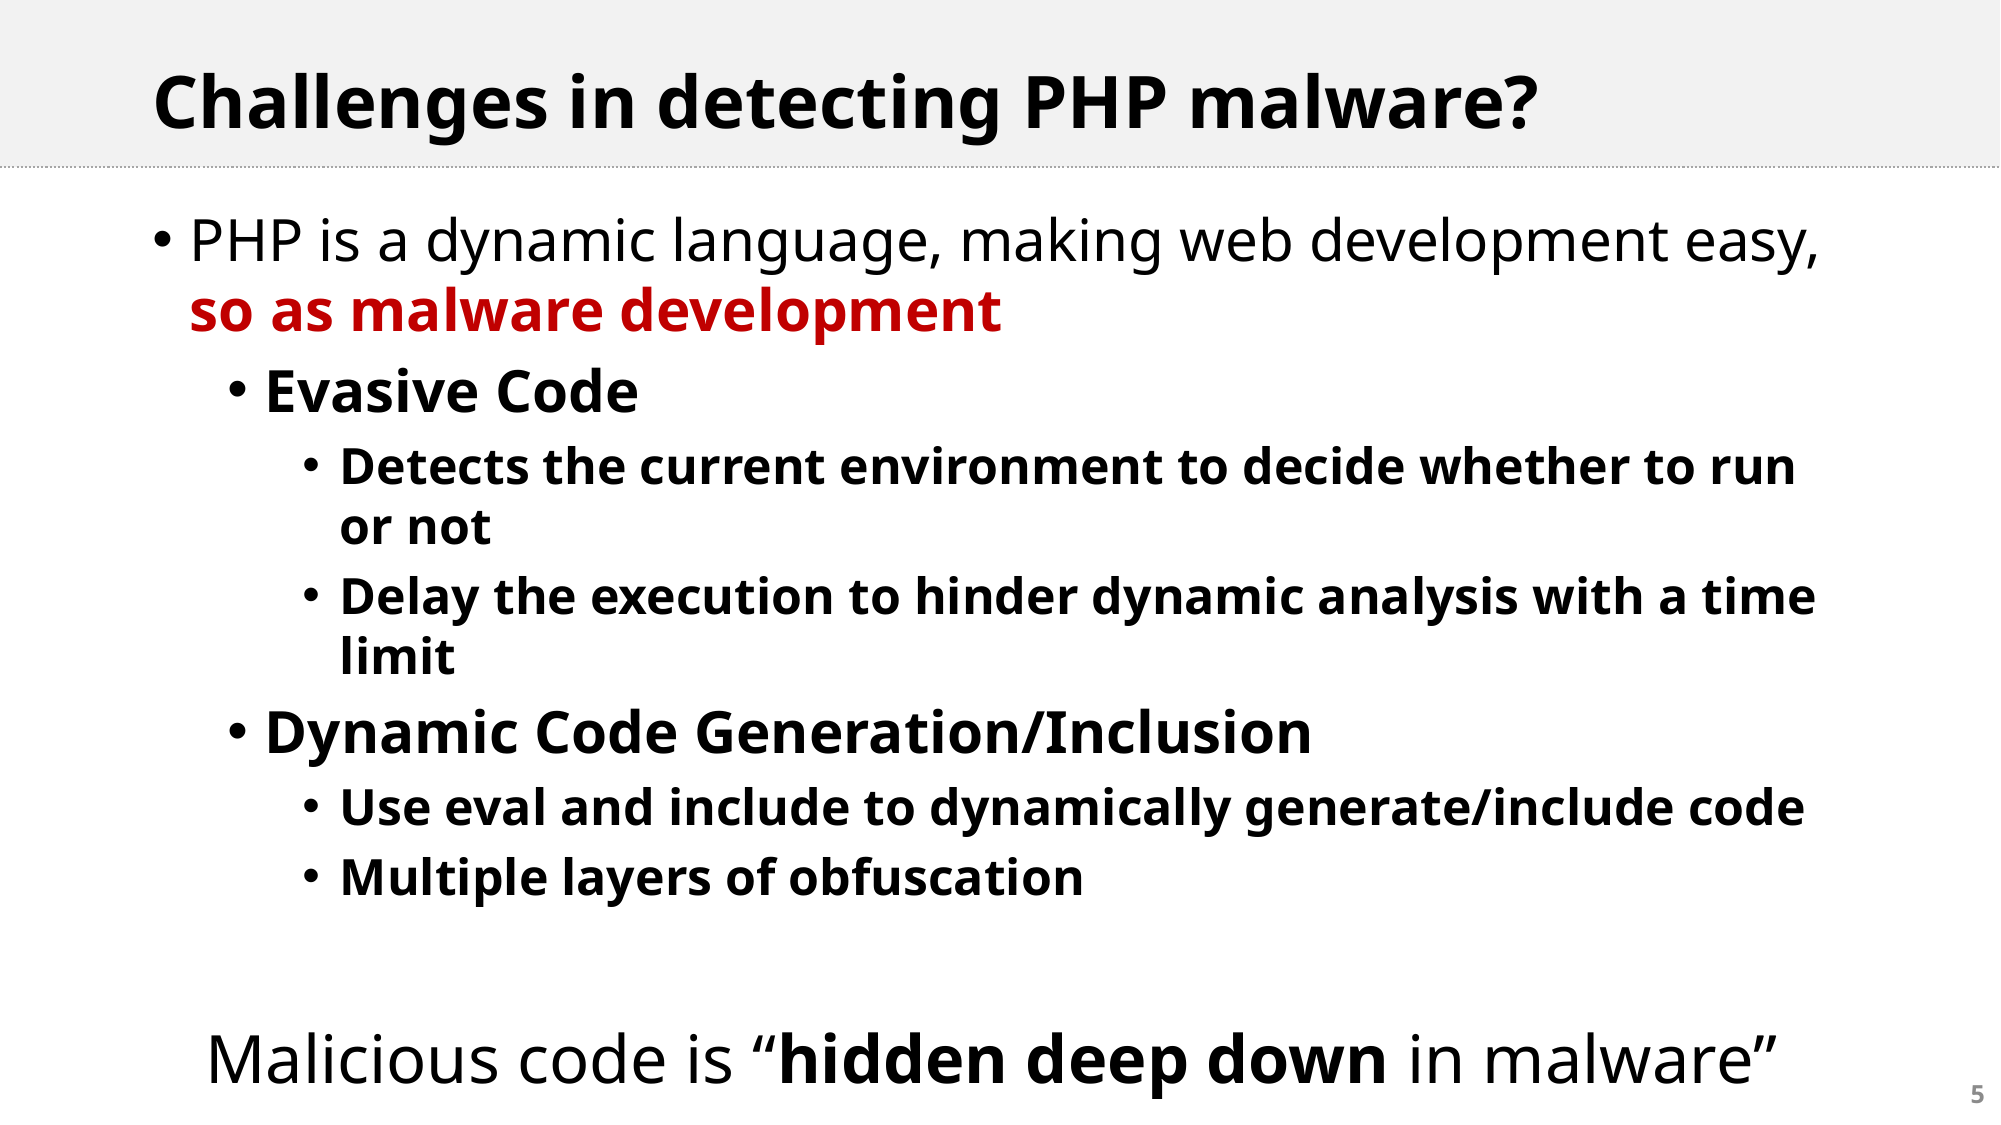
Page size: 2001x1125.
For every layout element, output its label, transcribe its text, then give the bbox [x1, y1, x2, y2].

title Challenges in detecting PHP malware? [137, 34, 1863, 175]
list PHP is a dynamic language, making web development easy, so as malware development Evasive Code Detects the current environment to decide whether to run or not Delay the execution to hinder dynamic analysis with a time limit Dynamic Code Generation/Inclusion Use eval and include to dynamically generate/include code Multiple layers of obfuscation Malicious code is “hidden deep down in malware” [137, 195, 1863, 1043]
slide_number 5 [1713, 1065, 2000, 1125]
